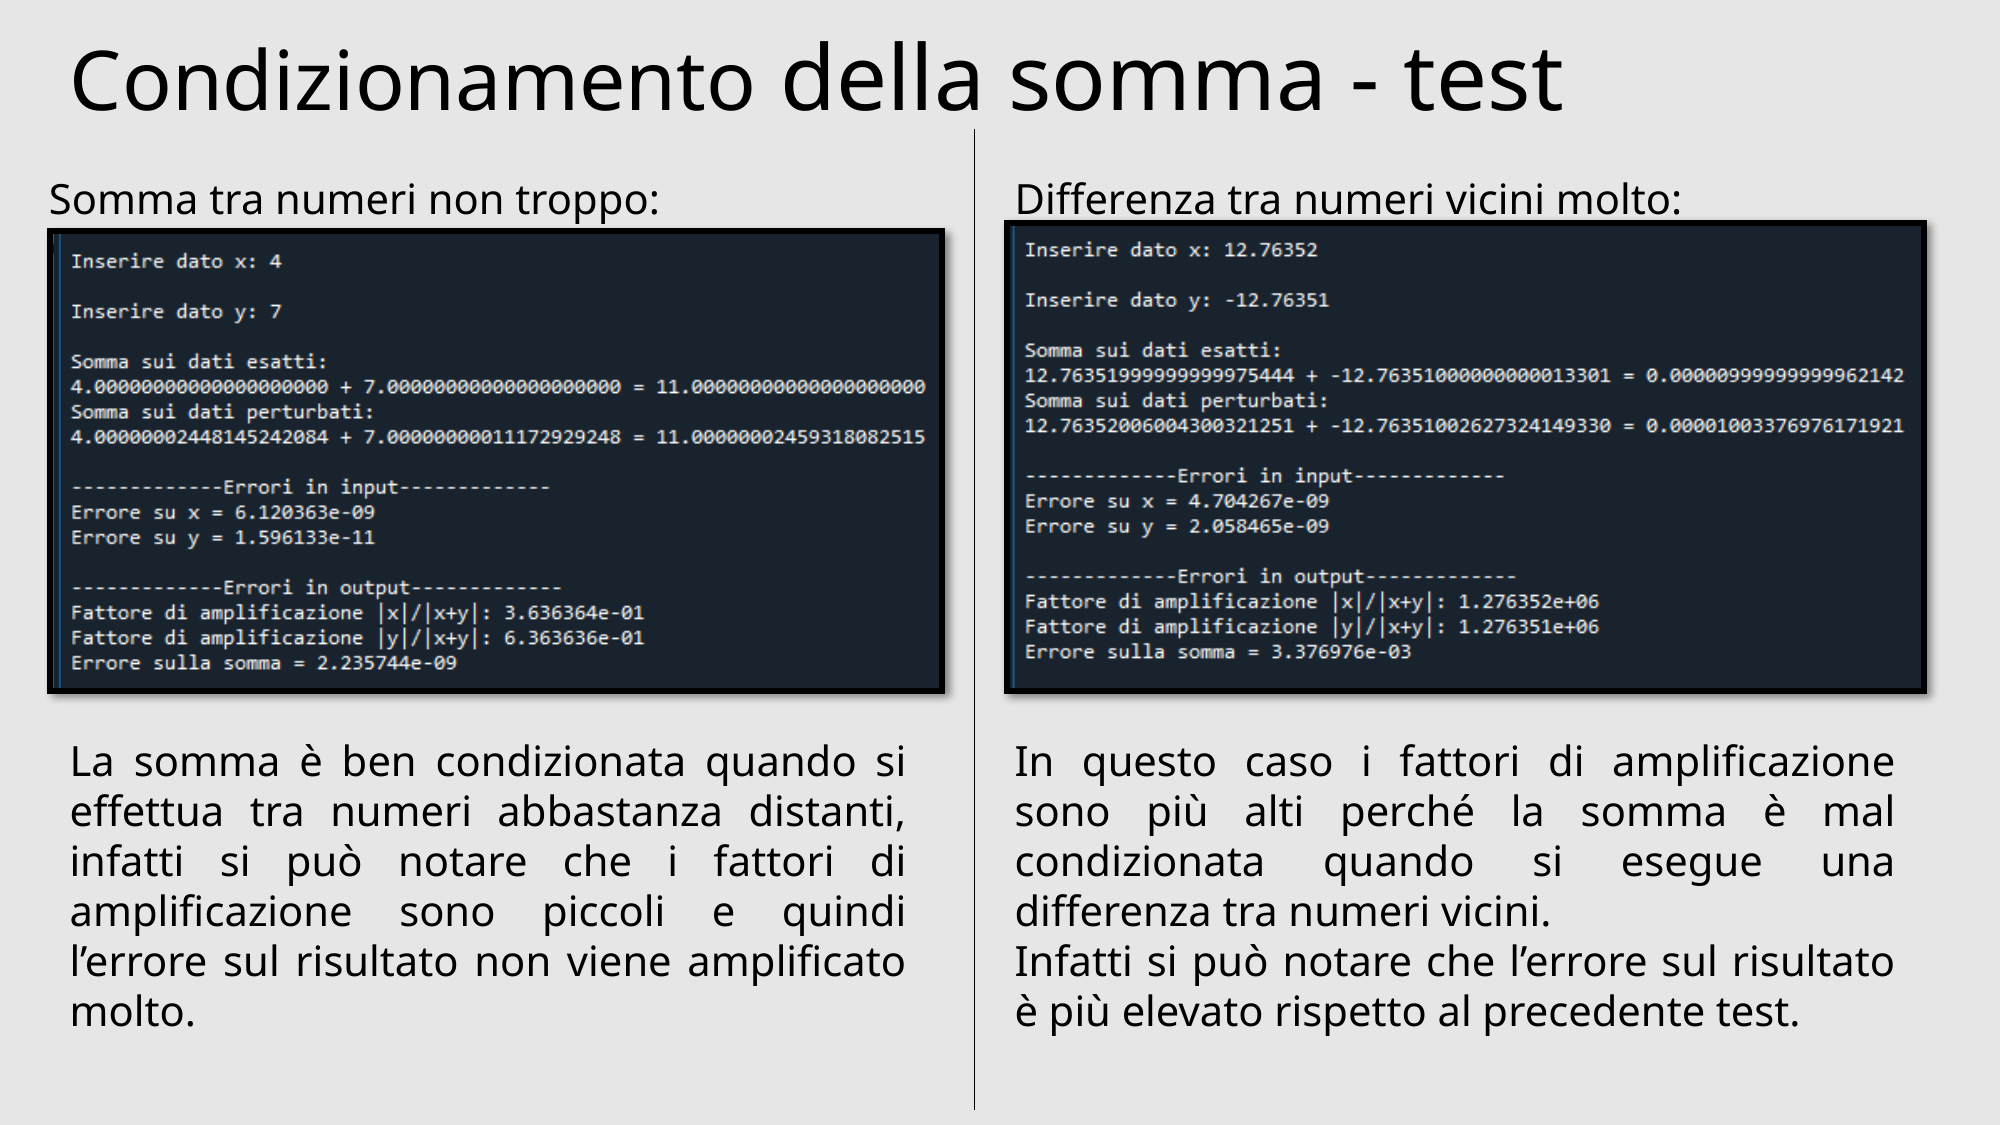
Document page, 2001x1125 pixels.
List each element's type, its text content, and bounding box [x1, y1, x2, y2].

text_box In questo caso i fattori di amplificazione sono più alti perché la somma è mal condizionata quando si esegue una differenza tra numeri vicini. Infatti si può notare che l’errore sul risultato è più elevato rispetto al precedente test. [999, 727, 1911, 1043]
text_box La somma è ben condizionata quando si effettua tra numeri abbastanza distanti, infatti si può notare che i fattori di amplificazione sono piccoli e quindi l’errore sul risultato non viene amplificato molto. [54, 727, 922, 1043]
title Condizionamento della somma - test [54, 24, 1983, 138]
picture [53, 234, 940, 688]
text_box Somma tra numeri non troppo: vicini: [34, 165, 695, 281]
picture [1010, 225, 1921, 688]
text_box Differenza tra numeri vicini molto: vicini: [999, 165, 1743, 281]
